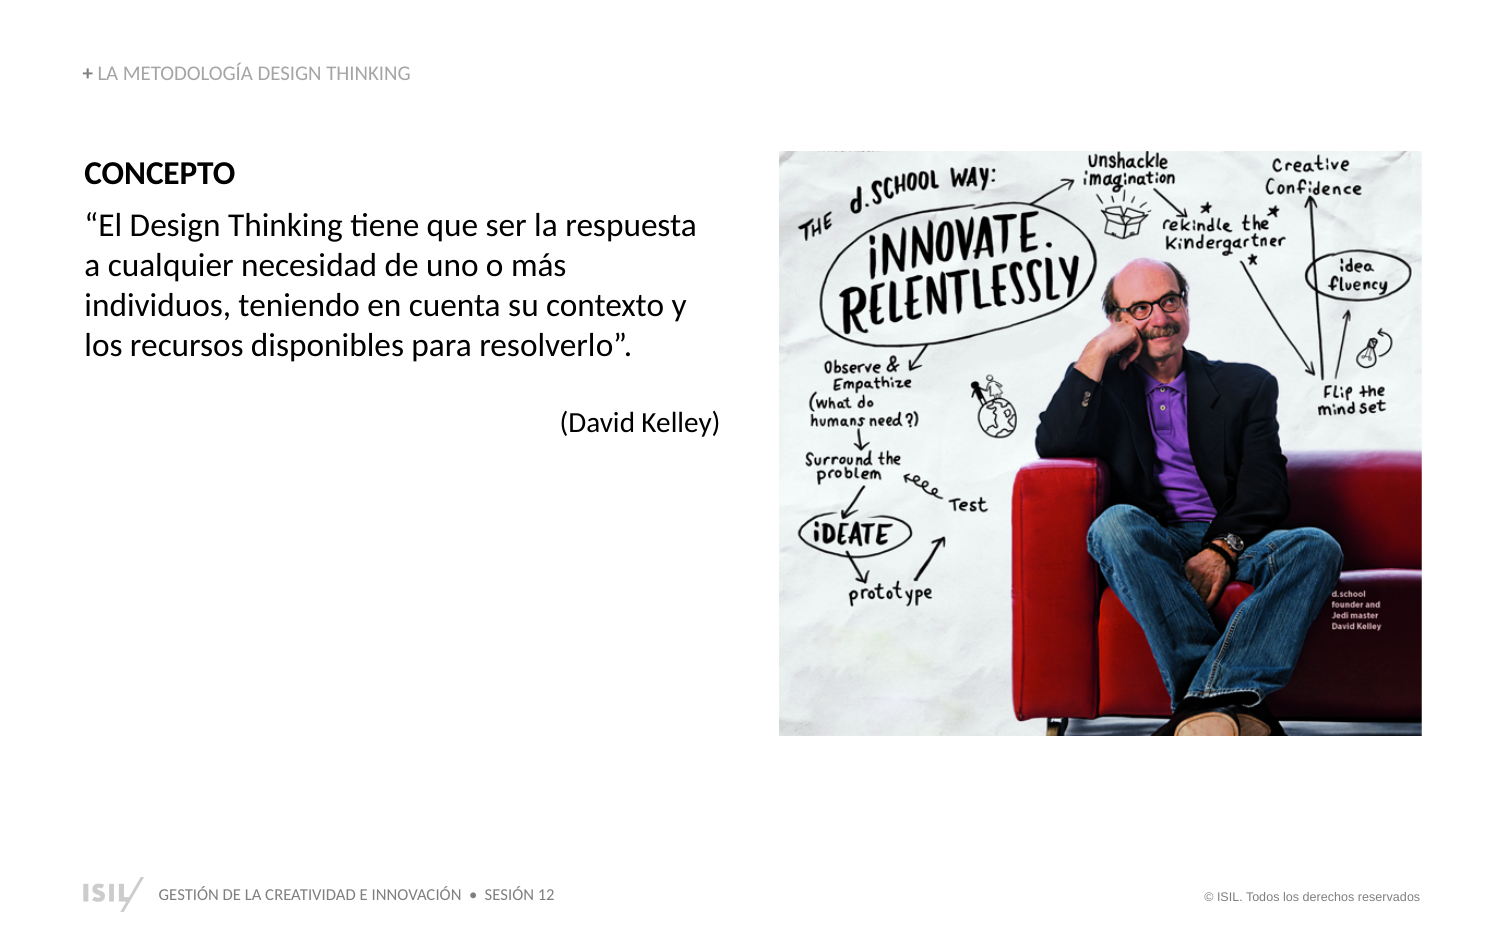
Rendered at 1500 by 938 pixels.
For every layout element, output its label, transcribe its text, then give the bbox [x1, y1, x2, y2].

text_box + LA METODOLOGÍA DESIGN THINKING [82, 59, 614, 85]
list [779, 151, 1424, 737]
text_box CONCEPTO “El Design Thinking tiene que ser la respuesta a cualquier necesidad de uno o más individuos, teniendo en cuenta su contexto y los recursos disponibles para resolverlo”. (David Kelley) [84, 151, 721, 439]
